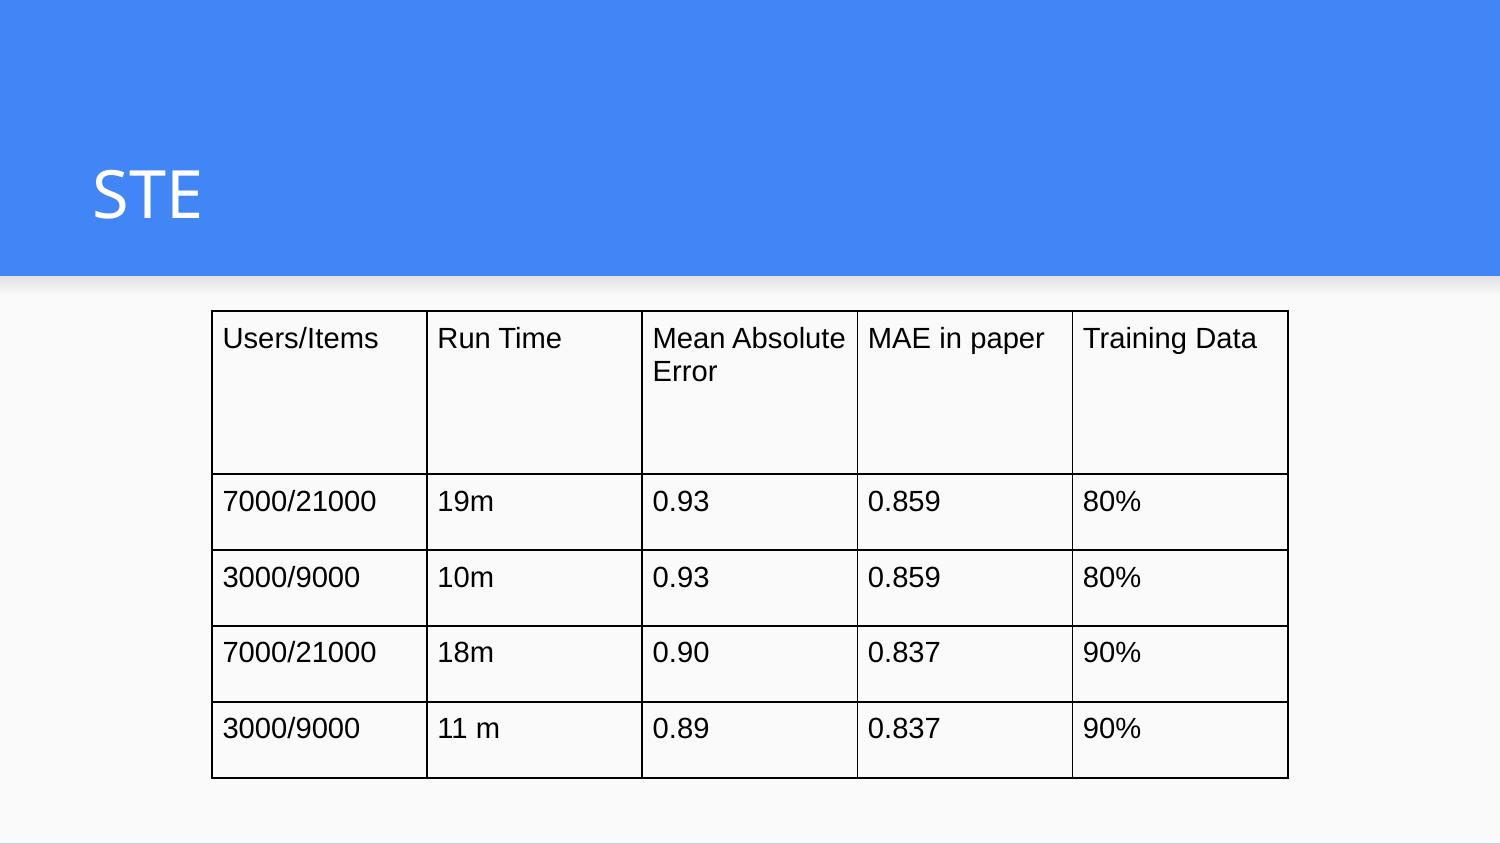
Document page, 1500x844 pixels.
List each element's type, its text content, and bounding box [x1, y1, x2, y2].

table_cell 11 m [428, 703, 641, 777]
table_cell 90% [1073, 703, 1287, 777]
table_cell 3000/9000 [213, 703, 426, 777]
table_cell 3000/9000 [213, 551, 426, 625]
table_cell 90% [1073, 627, 1287, 701]
table_header Training Data [1073, 312, 1287, 473]
table_cell 0.859 [858, 551, 1072, 625]
table_cell 0.90 [643, 627, 857, 701]
table_cell 80% [1073, 475, 1287, 549]
table_cell 0.837 [858, 703, 1072, 777]
table_cell 7000/21000 [213, 627, 426, 701]
table_cell 7000/21000 [213, 475, 426, 549]
table_cell 18m [428, 627, 641, 701]
table_cell 0.859 [858, 475, 1072, 549]
title STE [77, 121, 1427, 248]
table_cell 0.89 [643, 703, 857, 777]
table_cell 0.93 [643, 475, 857, 549]
table_header Run Time [428, 312, 641, 473]
table_header Users/Items [213, 312, 426, 473]
table_cell 0.837 [858, 627, 1072, 701]
table_header Mean Absolute Error [643, 312, 857, 473]
table_cell 19m [428, 475, 641, 549]
table_cell 80% [1073, 551, 1287, 625]
table_cell 10m [428, 551, 641, 625]
table_header MAE in paper [858, 312, 1072, 473]
table_cell 0.93 [643, 551, 857, 625]
